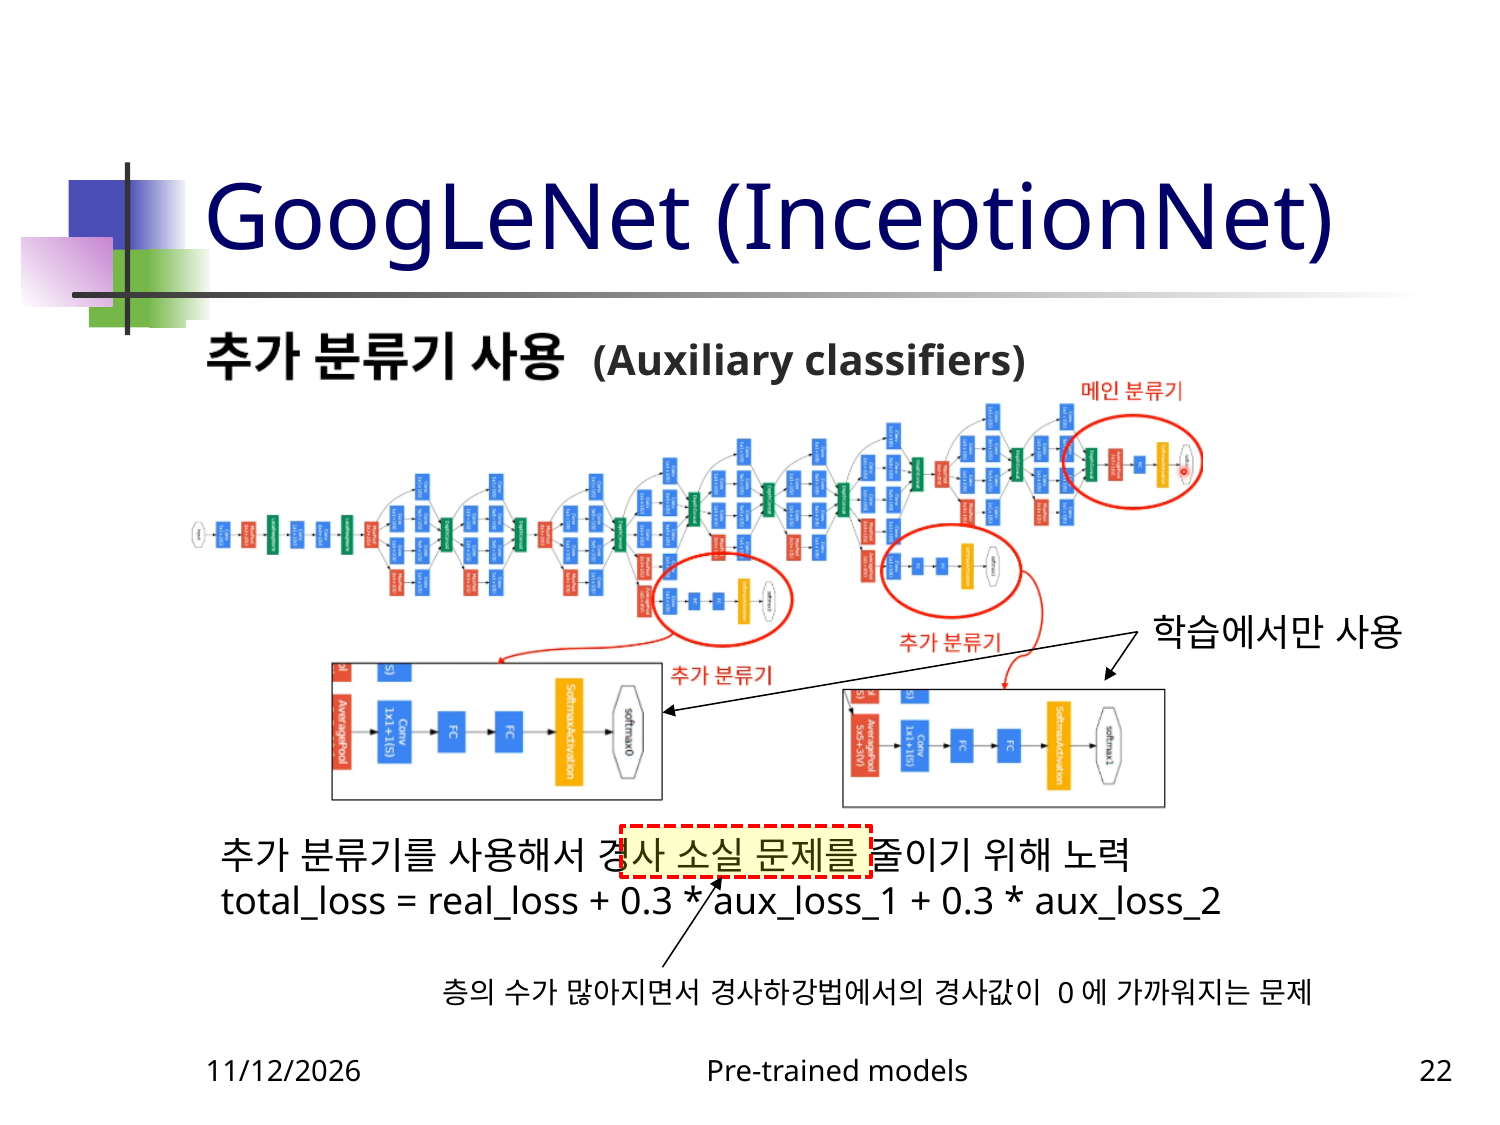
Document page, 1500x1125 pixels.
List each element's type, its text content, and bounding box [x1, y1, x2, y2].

footer Pre-trained models [600, 1024, 1075, 1100]
slide_number 22 [1155, 1024, 1468, 1100]
text_box 층의 수가 많아지면서 경사하강법에서의 경사값이 0에 가까워지는 문제 [427, 967, 1338, 1017]
text_box 추가 분류기를 사용해서 경사 소실 문제를 줄이기 위해 노력 total_loss = real_loss + 0.3 * aux_loss_1 + 0.3 * aux_loss_2 [206, 824, 1239, 930]
text_box 학습에서만 사용 [1208, 601, 1420, 662]
title GoogLeNet (InceptionNet) [188, 35, 1468, 275]
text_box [186, 320, 1203, 810]
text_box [662, 876, 723, 968]
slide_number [190, 1024, 504, 1100]
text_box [662, 631, 1126, 713]
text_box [1104, 631, 1126, 681]
text_box [621, 826, 872, 877]
